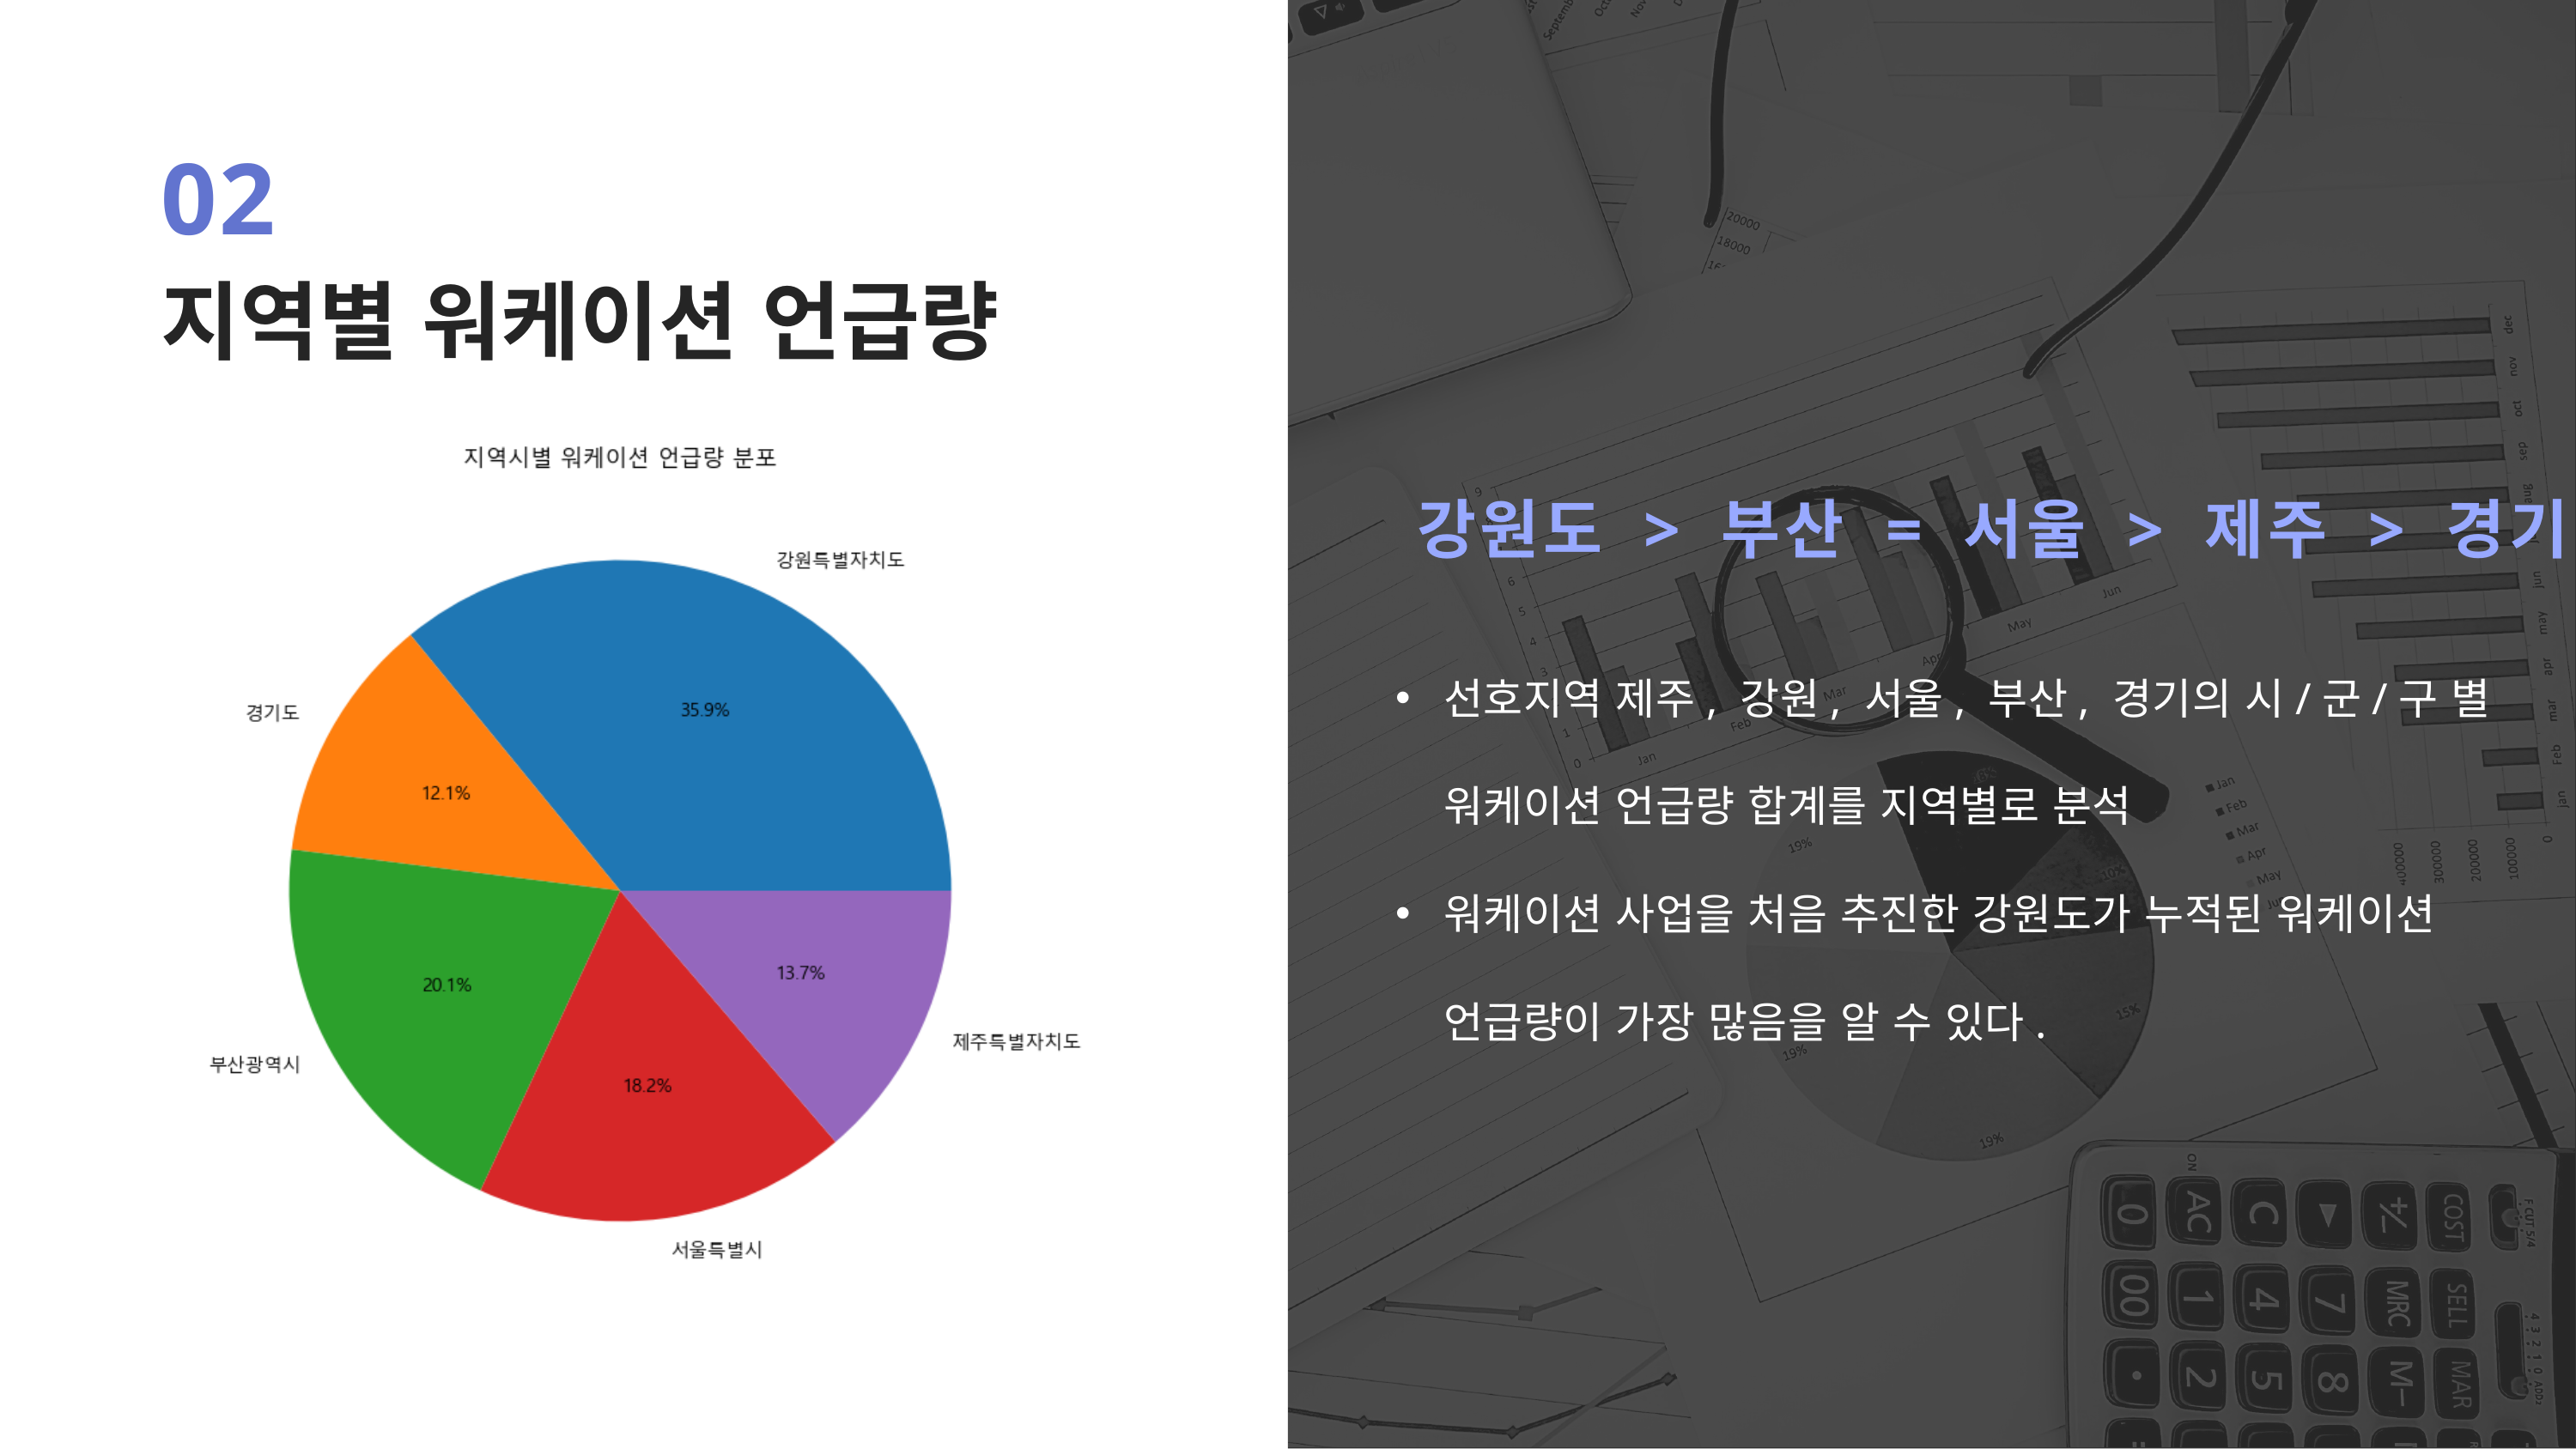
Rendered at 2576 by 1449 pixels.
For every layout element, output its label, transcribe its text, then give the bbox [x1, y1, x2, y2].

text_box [1287, 0, 2576, 1448]
text_box 02 [161, 58, 358, 184]
picture [193, 436, 1095, 1319]
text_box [1394, 881, 2488, 1289]
text_box 지역별 워케이션 언급량 [161, 184, 1127, 370]
